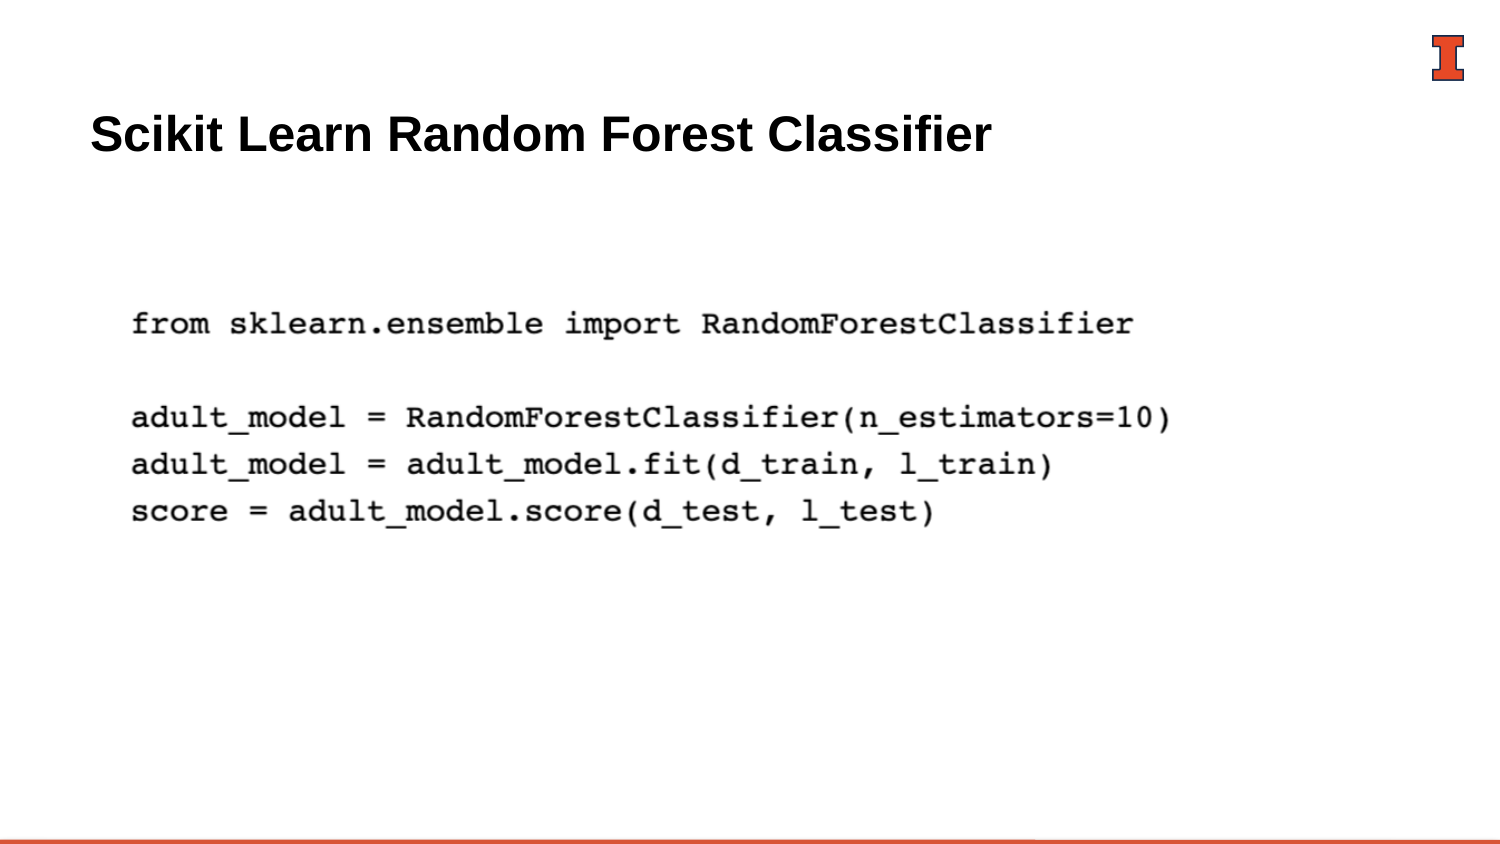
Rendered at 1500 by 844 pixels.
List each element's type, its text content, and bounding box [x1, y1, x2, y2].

picture [1432, 35, 1464, 81]
title Scikit Learn Random Forest Classifier [75, 93, 1404, 202]
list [116, 280, 1184, 562]
